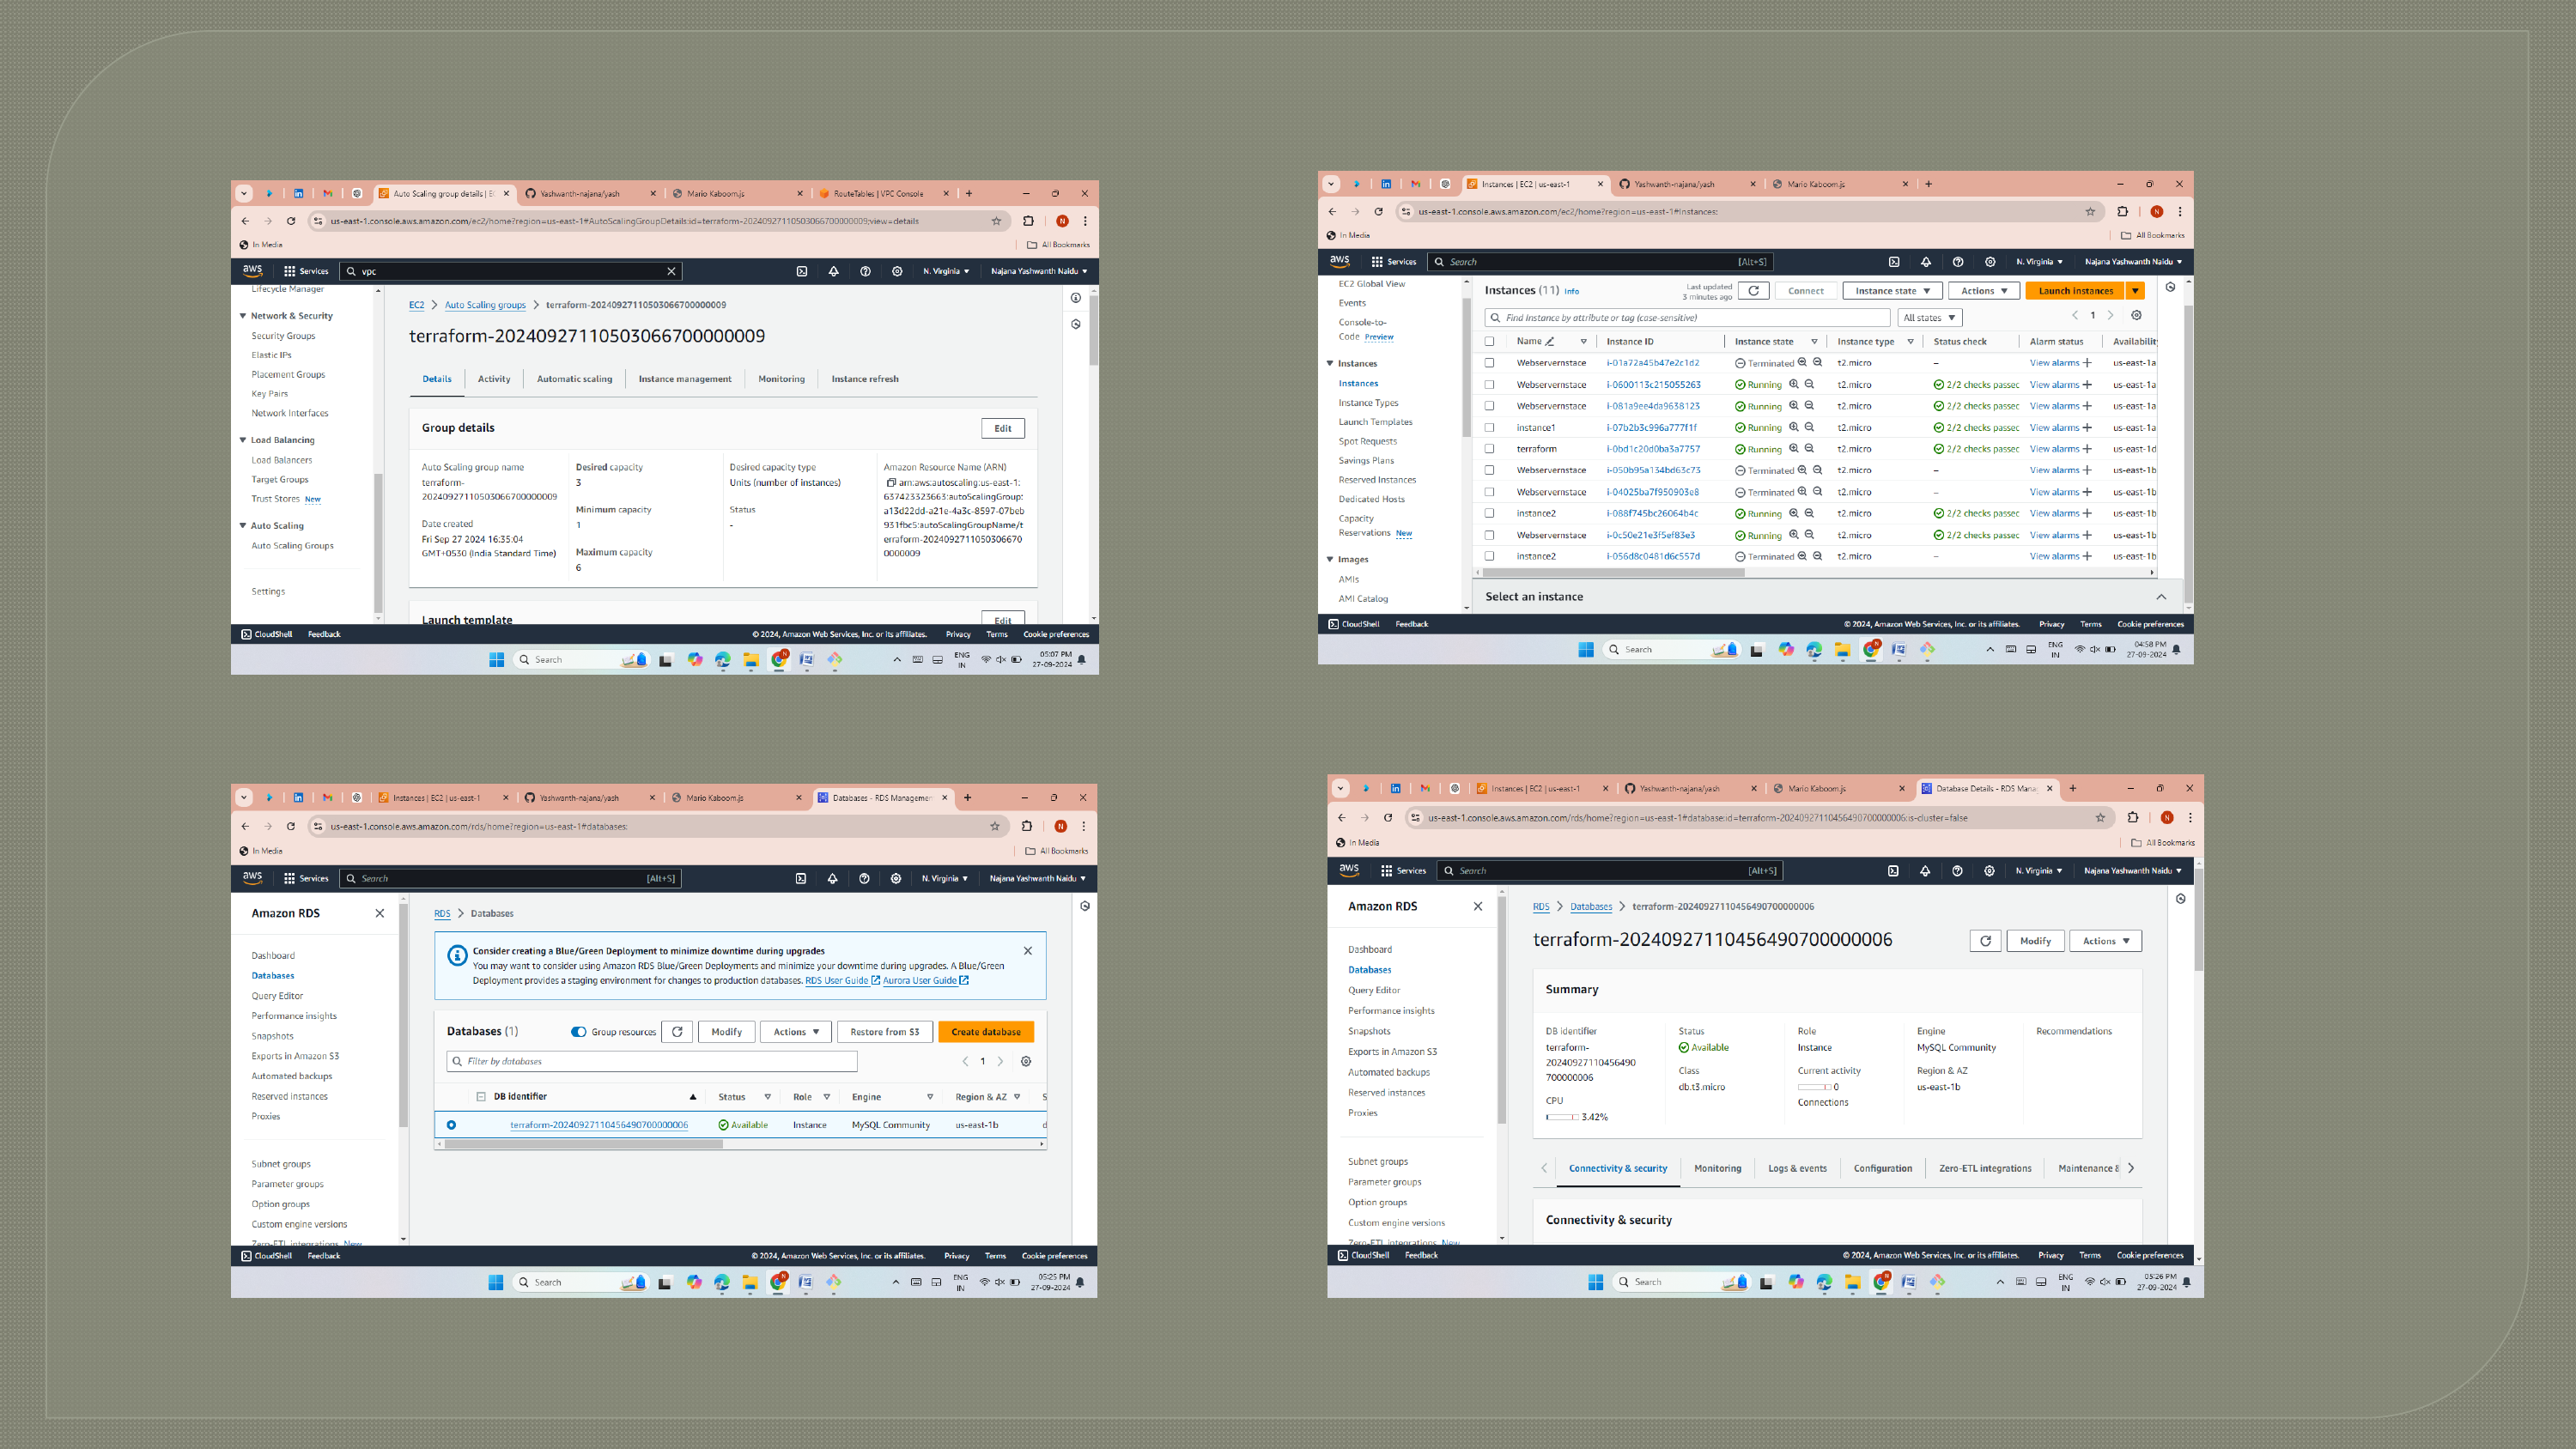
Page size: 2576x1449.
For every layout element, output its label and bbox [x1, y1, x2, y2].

picture [231, 784, 1097, 1298]
picture [1317, 170, 2194, 664]
picture [1327, 774, 2204, 1298]
picture [231, 180, 1100, 675]
